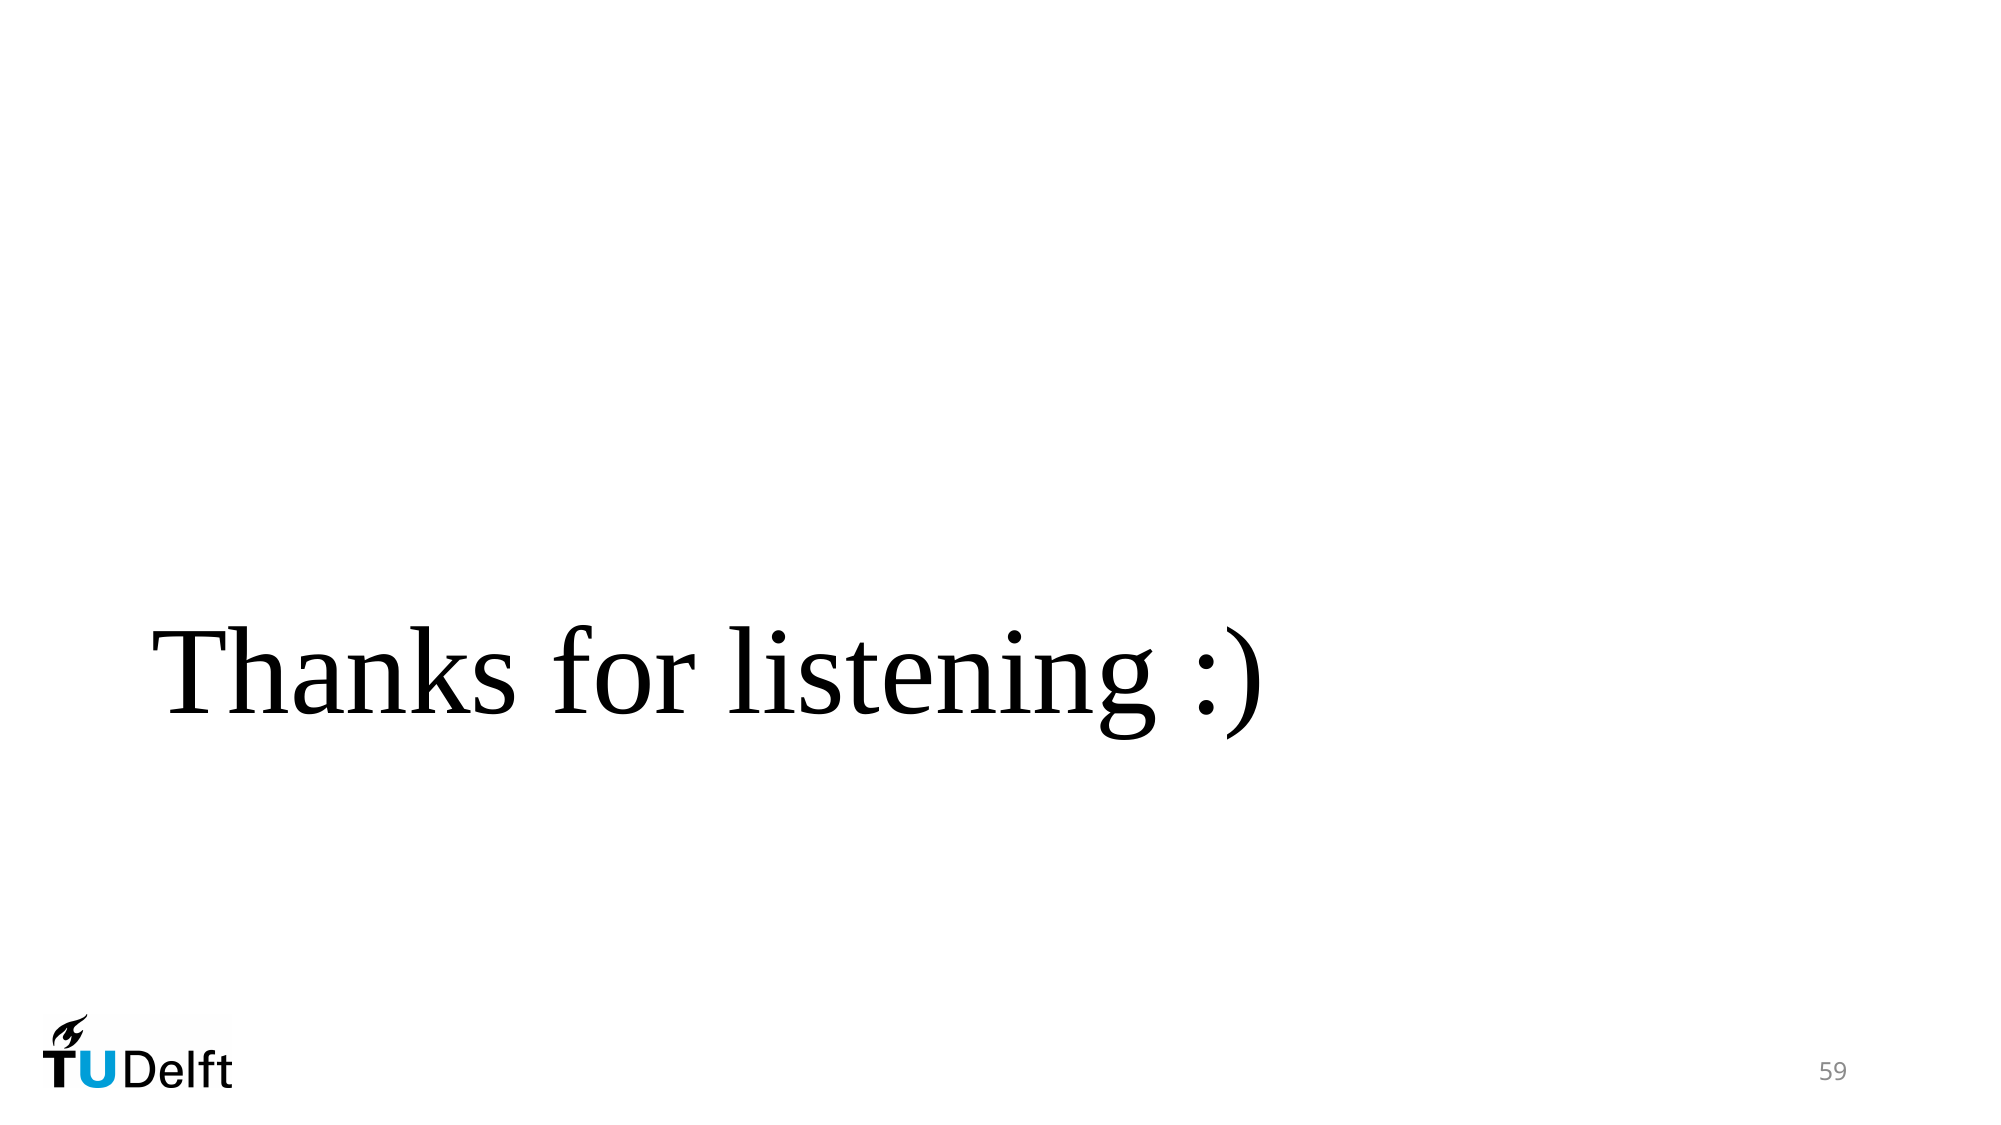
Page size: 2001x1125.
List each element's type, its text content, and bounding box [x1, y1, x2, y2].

title Thanks for listening :) [136, 280, 1862, 749]
slide_number 59 [1412, 1042, 1863, 1103]
picture [43, 1014, 232, 1088]
